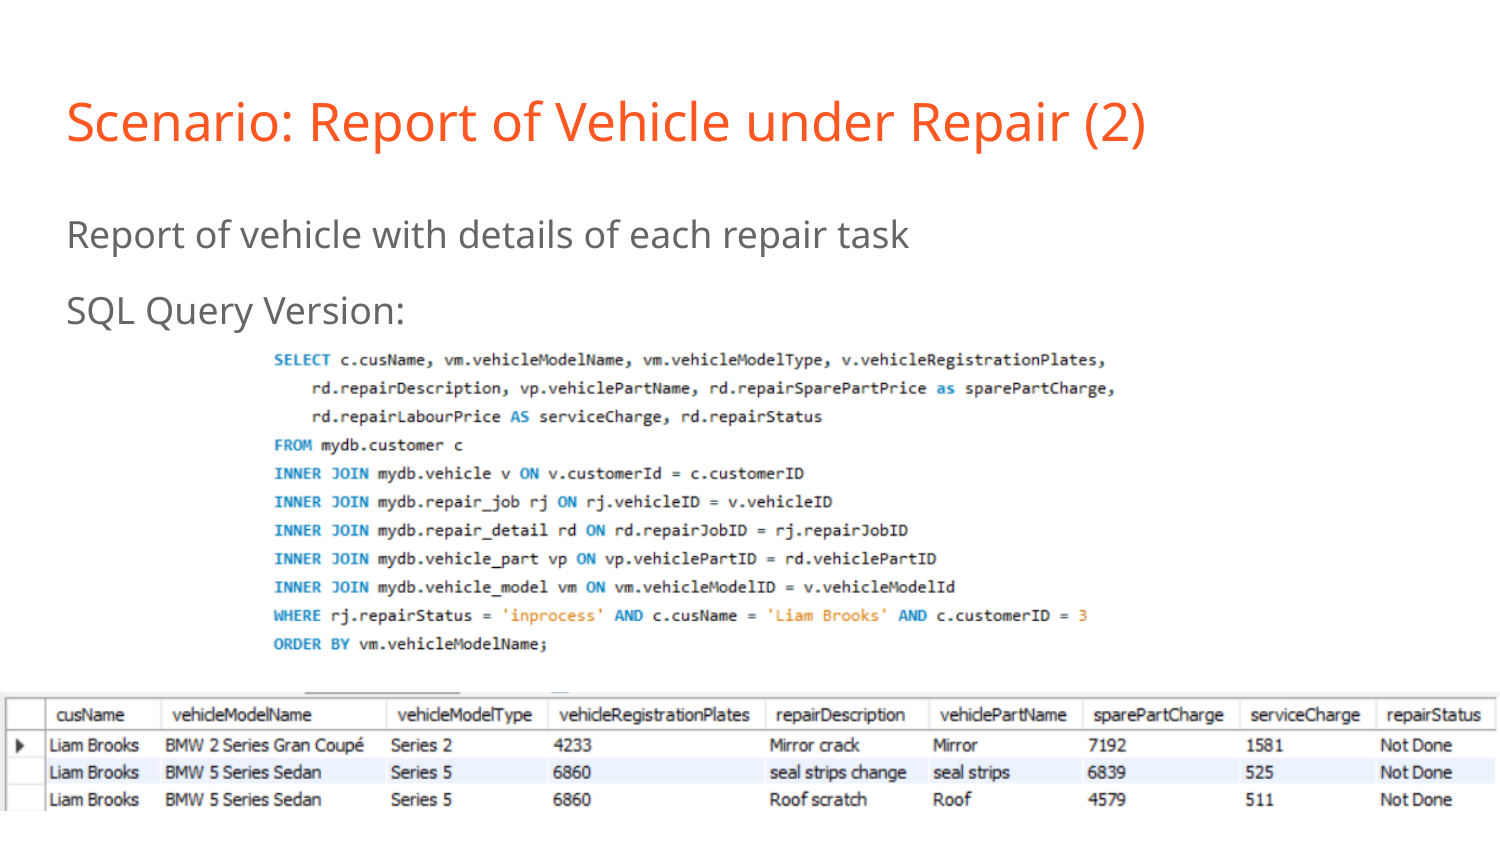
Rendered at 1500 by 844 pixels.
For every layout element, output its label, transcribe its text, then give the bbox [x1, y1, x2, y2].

picture [0, 692, 1500, 811]
list Report of vehicle with details of each repair task SQL Query Version: [51, 189, 1449, 690]
picture [268, 345, 1118, 659]
title Scenario: Report of Vehicle under Repair (2) [51, 72, 1449, 167]
